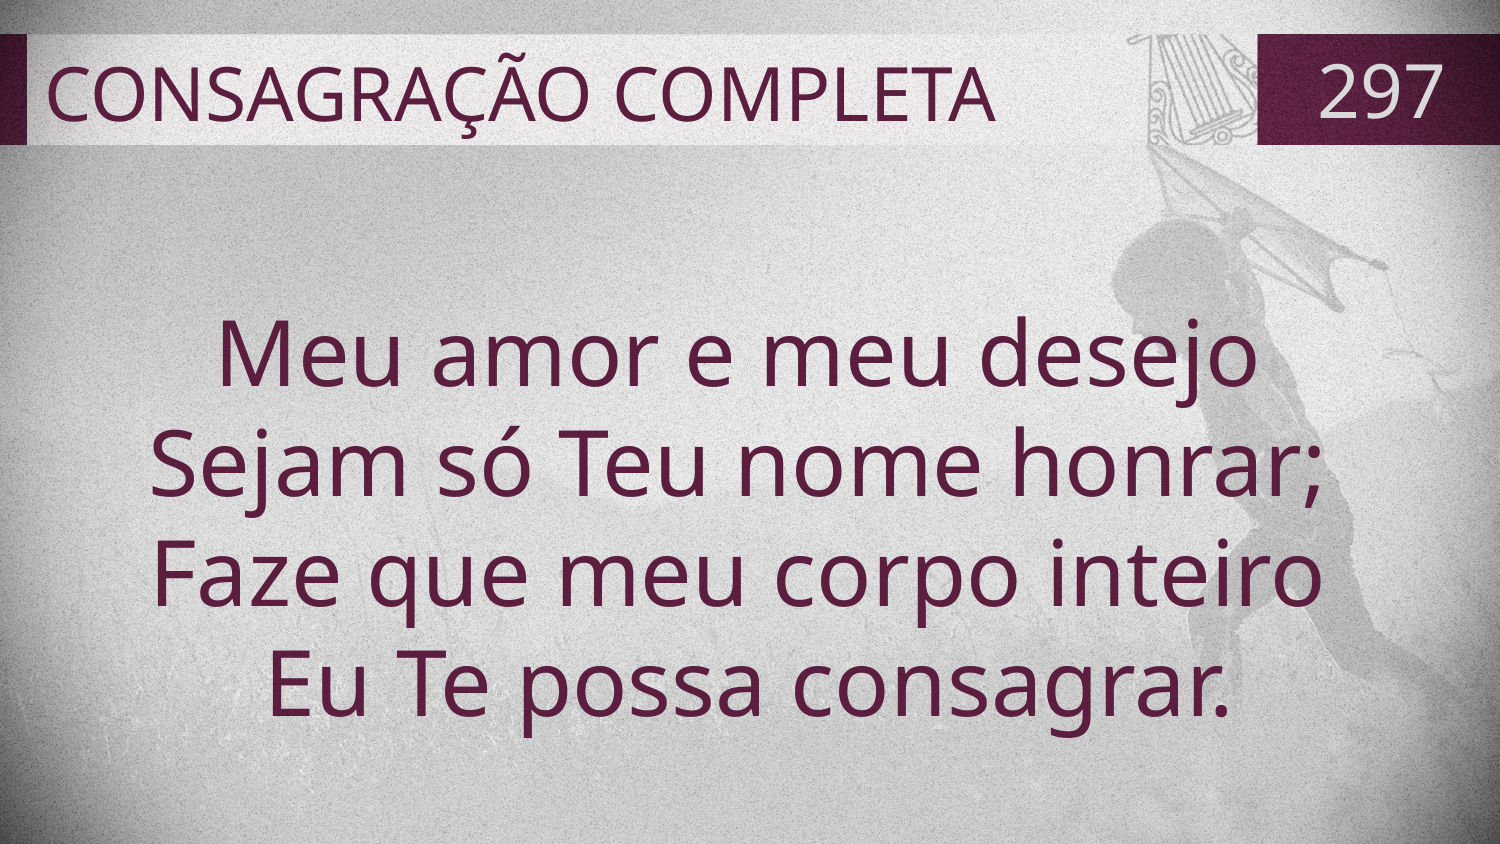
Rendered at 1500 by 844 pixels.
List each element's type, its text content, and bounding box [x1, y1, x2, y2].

list 297 [1281, 36, 1483, 143]
picture [0, 0, 1500, 185]
list Meu amor e meu desejo Sejam só Teu nome honrar; Faze que meu corpo inteiro Eu Te possa consagrar. [0, 185, 1500, 844]
title CONSAGRAÇÃO COMPLETA [29, 33, 1258, 151]
